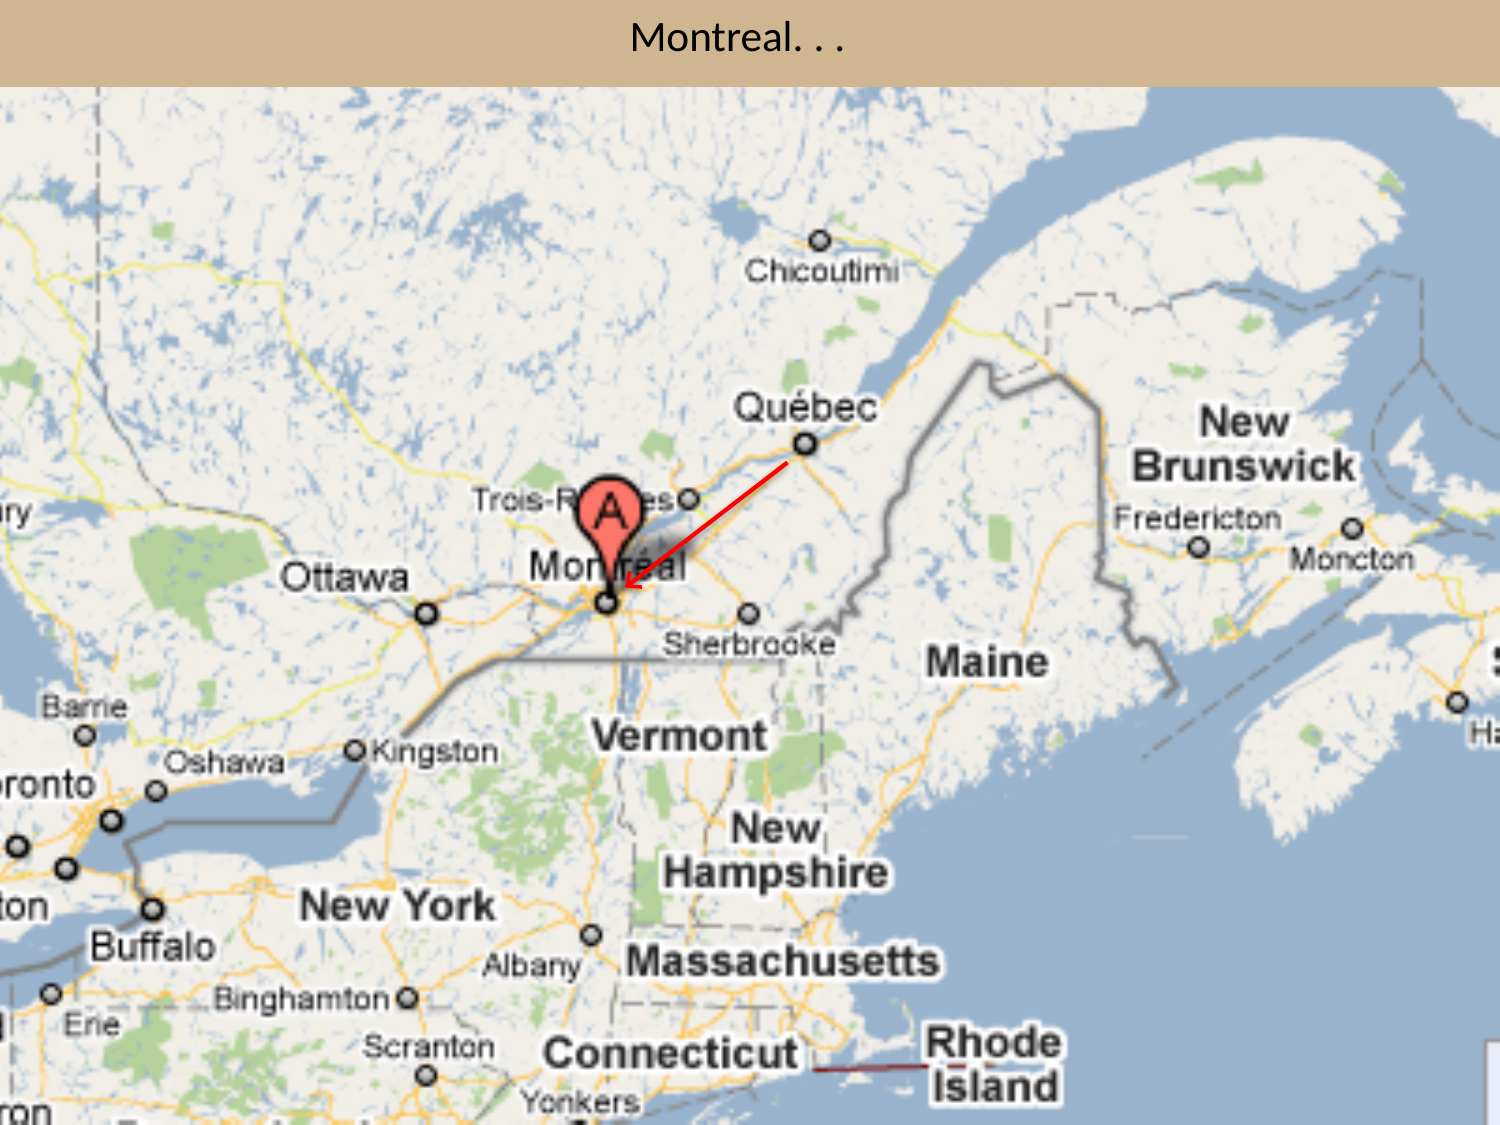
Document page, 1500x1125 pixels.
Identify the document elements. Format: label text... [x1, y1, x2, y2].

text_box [624, 462, 788, 588]
picture [0, 87, 1500, 1125]
title Montreal. . . [62, 0, 1413, 68]
